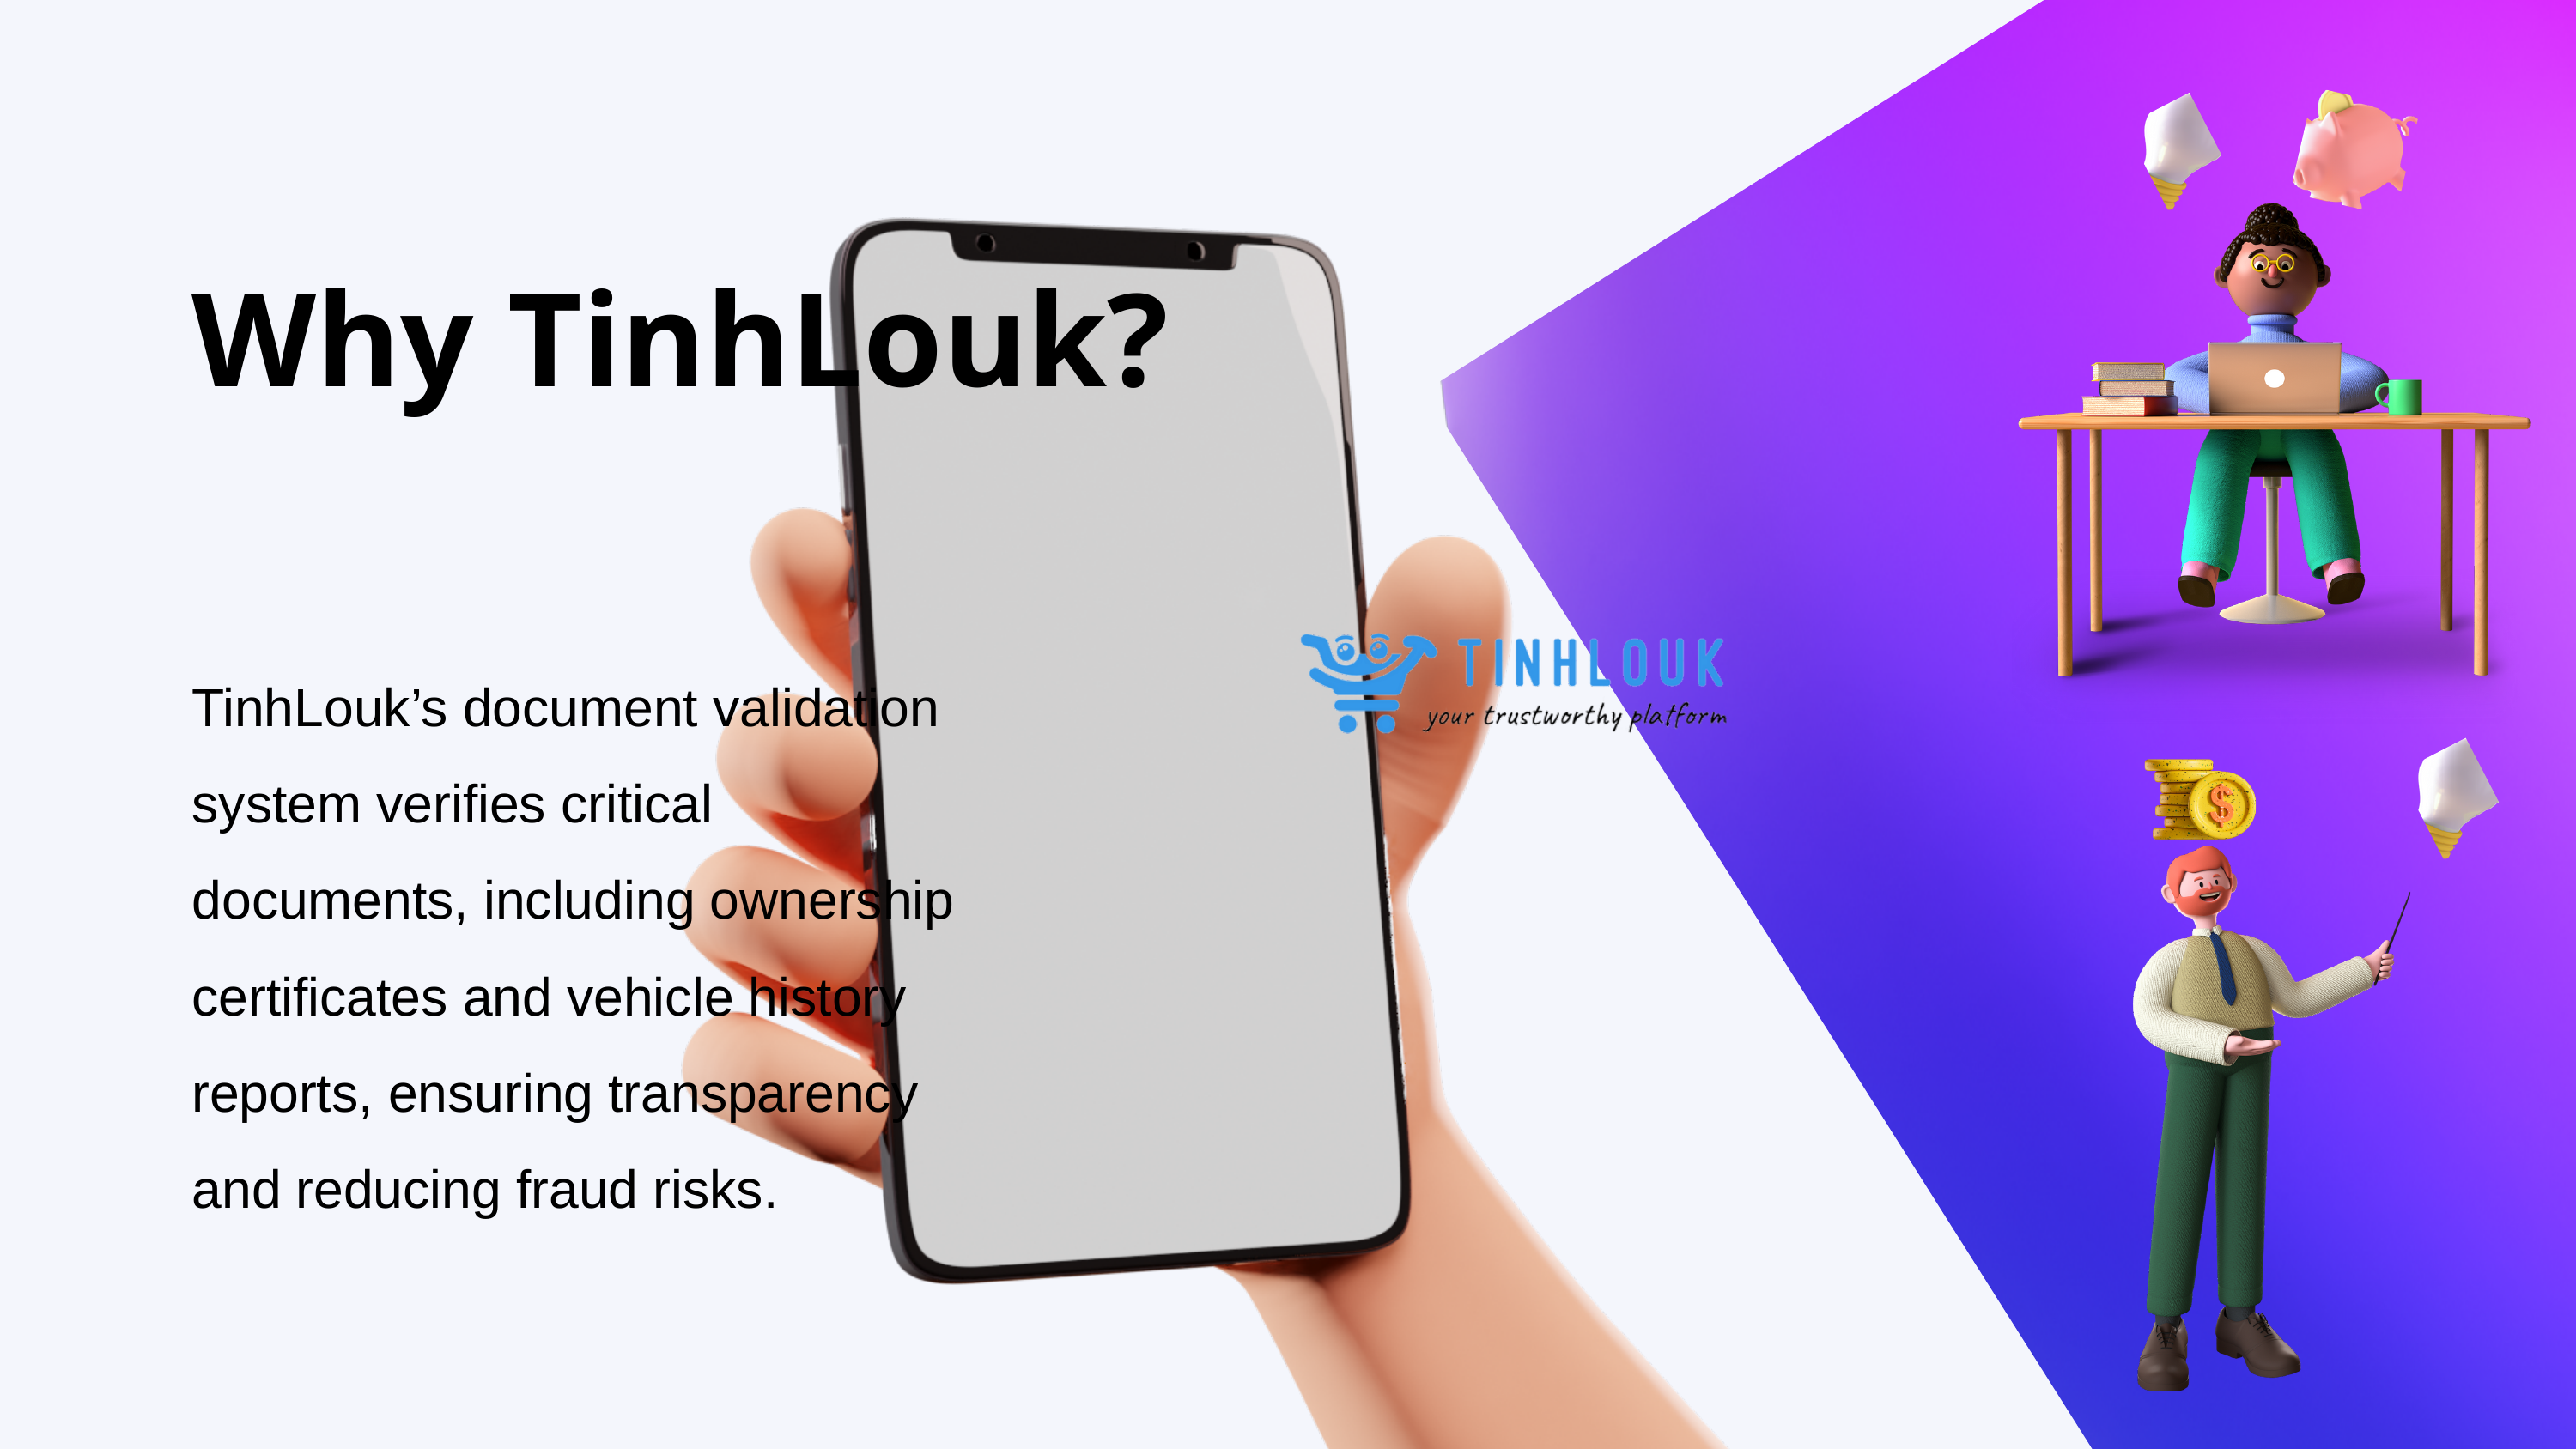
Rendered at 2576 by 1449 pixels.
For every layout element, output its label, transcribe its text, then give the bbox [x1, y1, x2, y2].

text_box TinhLouk’s document validation system verifies critical documents, including ownership certificates and vehicle history reports, ensuring transparency and reducing fraud risks. [191, 640, 973, 1220]
text_box [2132, 845, 2411, 1391]
text_box [678, 216, 1965, 1449]
text_box [2289, 87, 2420, 217]
text_box Why TinhLouk? [191, 227, 1238, 413]
text_box [1701, 0, 2576, 1449]
text_box [2012, 203, 2531, 724]
text_box [2144, 759, 2257, 840]
text_box [2124, 92, 2234, 212]
text_box [2398, 737, 2512, 861]
text_box [1288, 614, 1740, 753]
